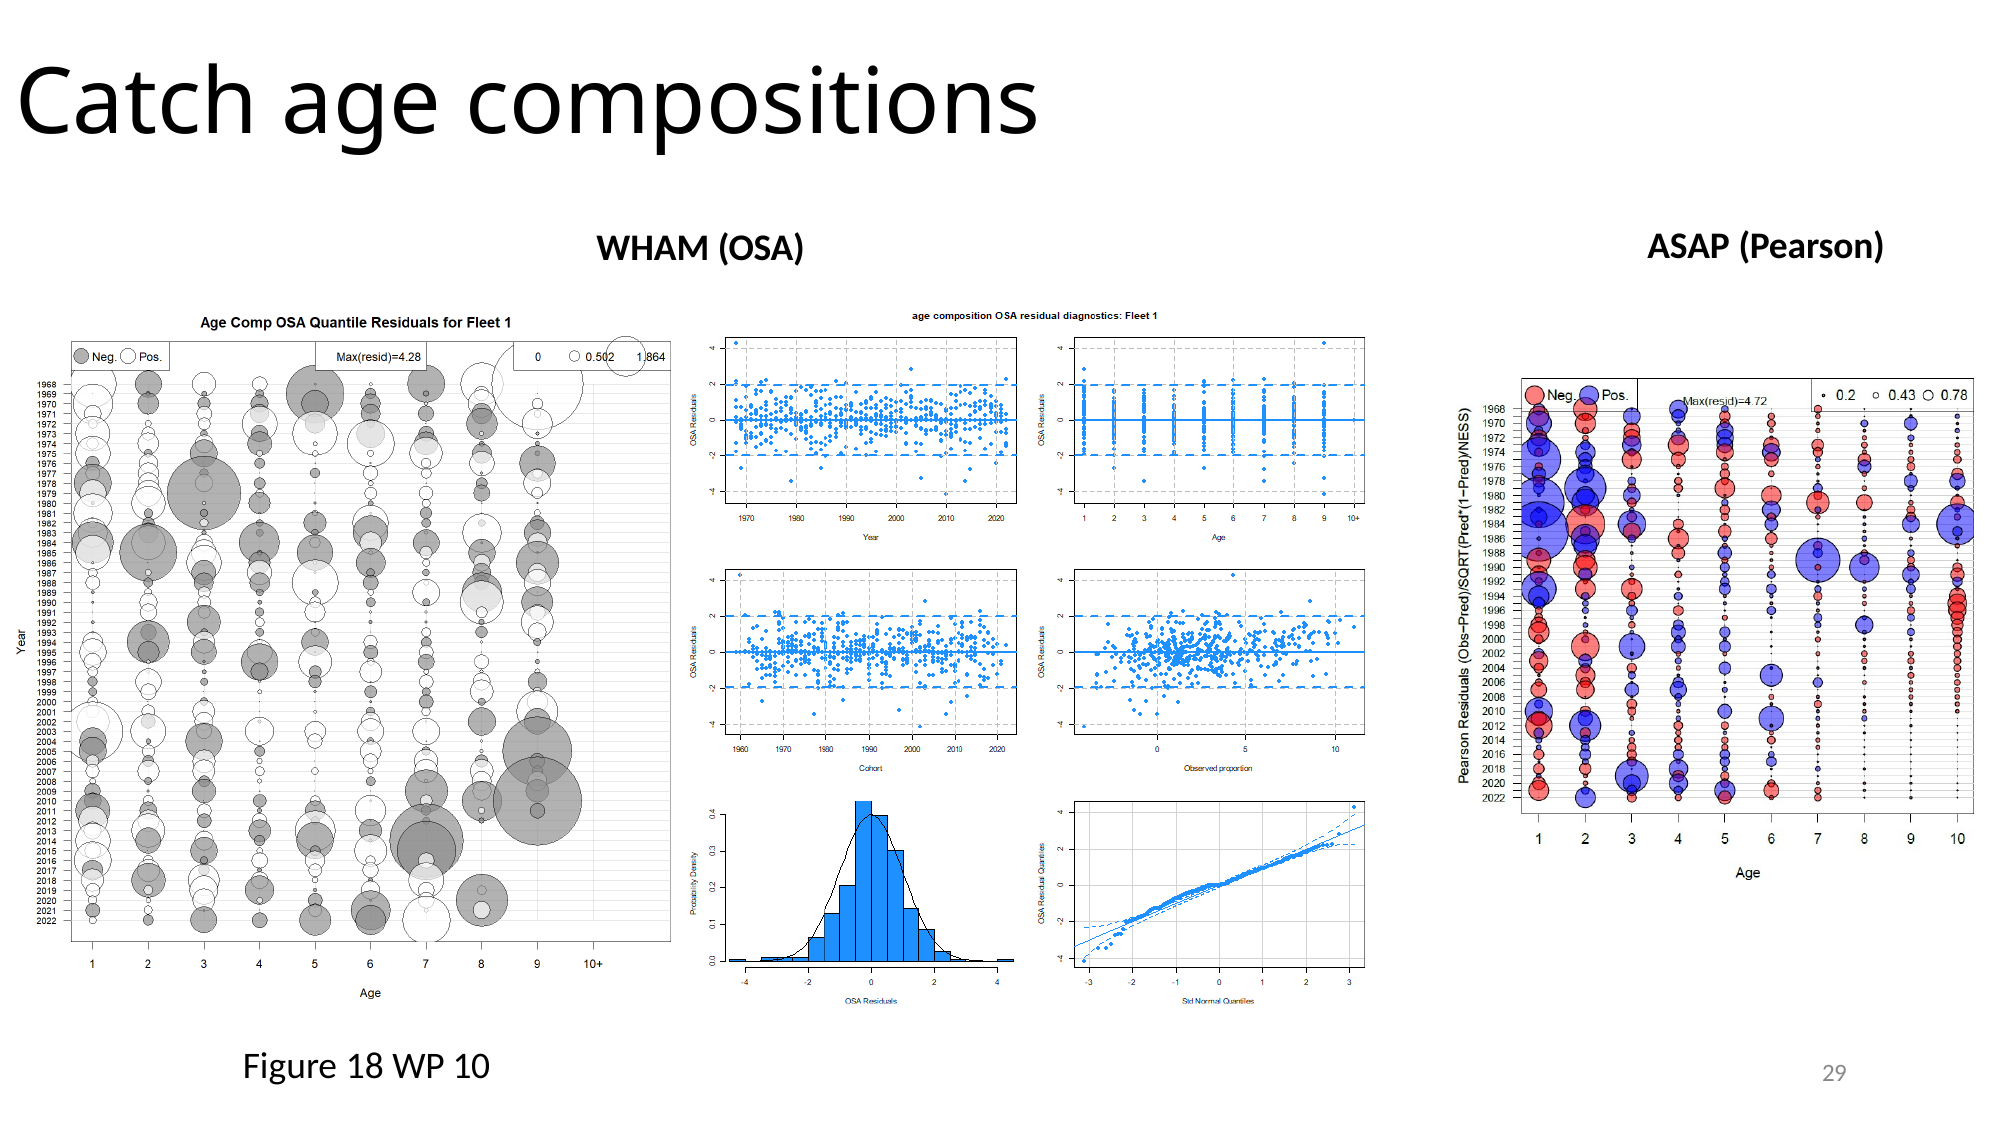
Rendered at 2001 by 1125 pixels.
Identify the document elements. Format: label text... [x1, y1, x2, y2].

slide_number 29 [1815, 1060, 1856, 1125]
picture [1456, 377, 1974, 880]
text_box Figure 18 WP 10 [240, 1047, 494, 1086]
title Catch age compositions [13, 40, 1134, 231]
text_box ASAP (Pearson) [1645, 219, 1889, 267]
text_box WHAM (OSA) [594, 220, 809, 268]
picture [16, 317, 672, 1000]
picture [689, 312, 1365, 1004]
